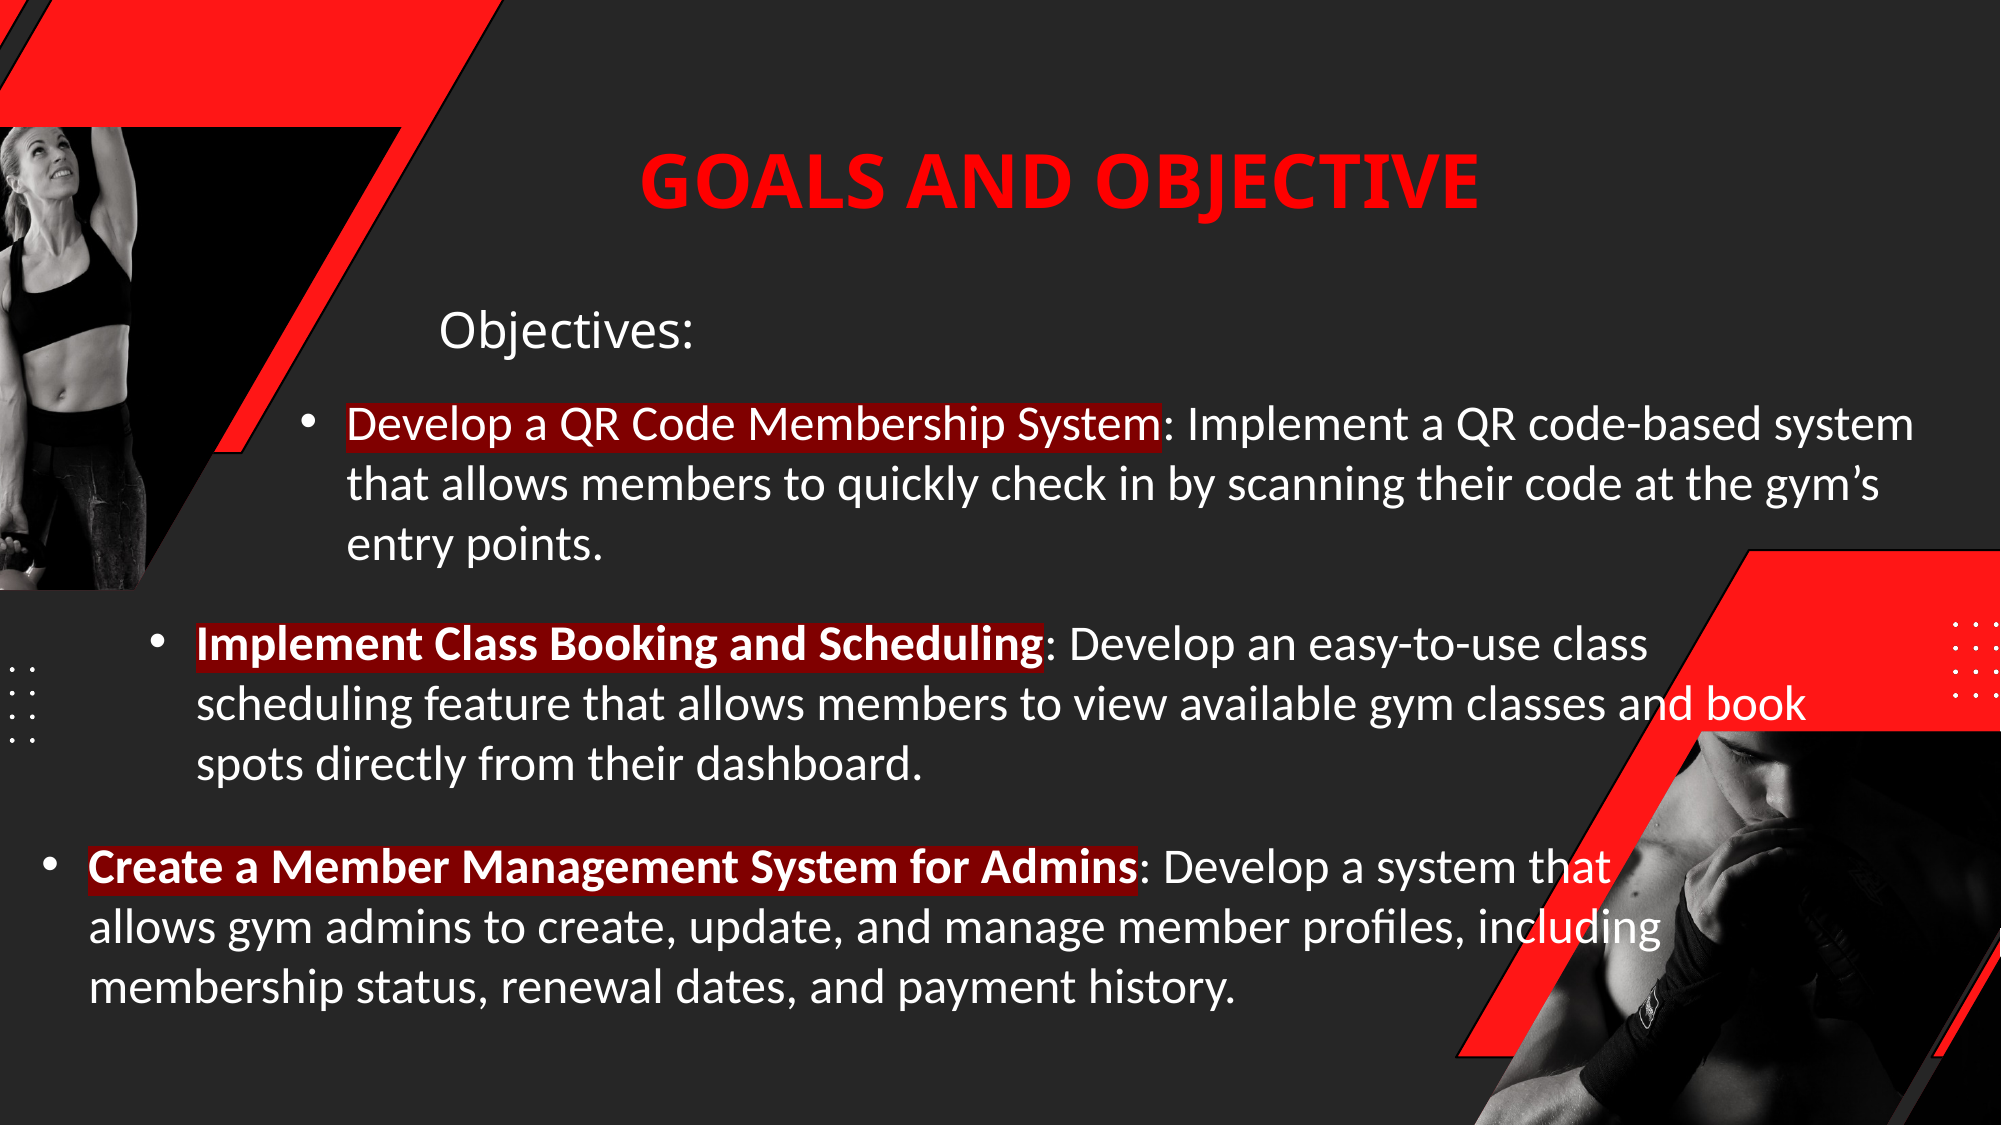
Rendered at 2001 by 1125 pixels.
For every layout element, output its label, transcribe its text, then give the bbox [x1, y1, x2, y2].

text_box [1434, 550, 2000, 1125]
text_box Implement Class Booking and Scheduling: Develop an easy-to-use class scheduling feature that allows members to view available gym classes and book spots directly from their dashboard. [134, 602, 1434, 826]
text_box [535, 125, 1596, 449]
text_box Develop a QR Code Membership System: Implement a QR code-based system that allows members to quickly check in by scanning their code at the gym’s entry points. [535, 383, 1978, 578]
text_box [0, 0, 535, 744]
text_box Create a Member Management System for Admins: Develop a system that allows gym admins to create, update, and manage member profiles, including membership status, renewal dates, and payment history. [26, 826, 1434, 1022]
